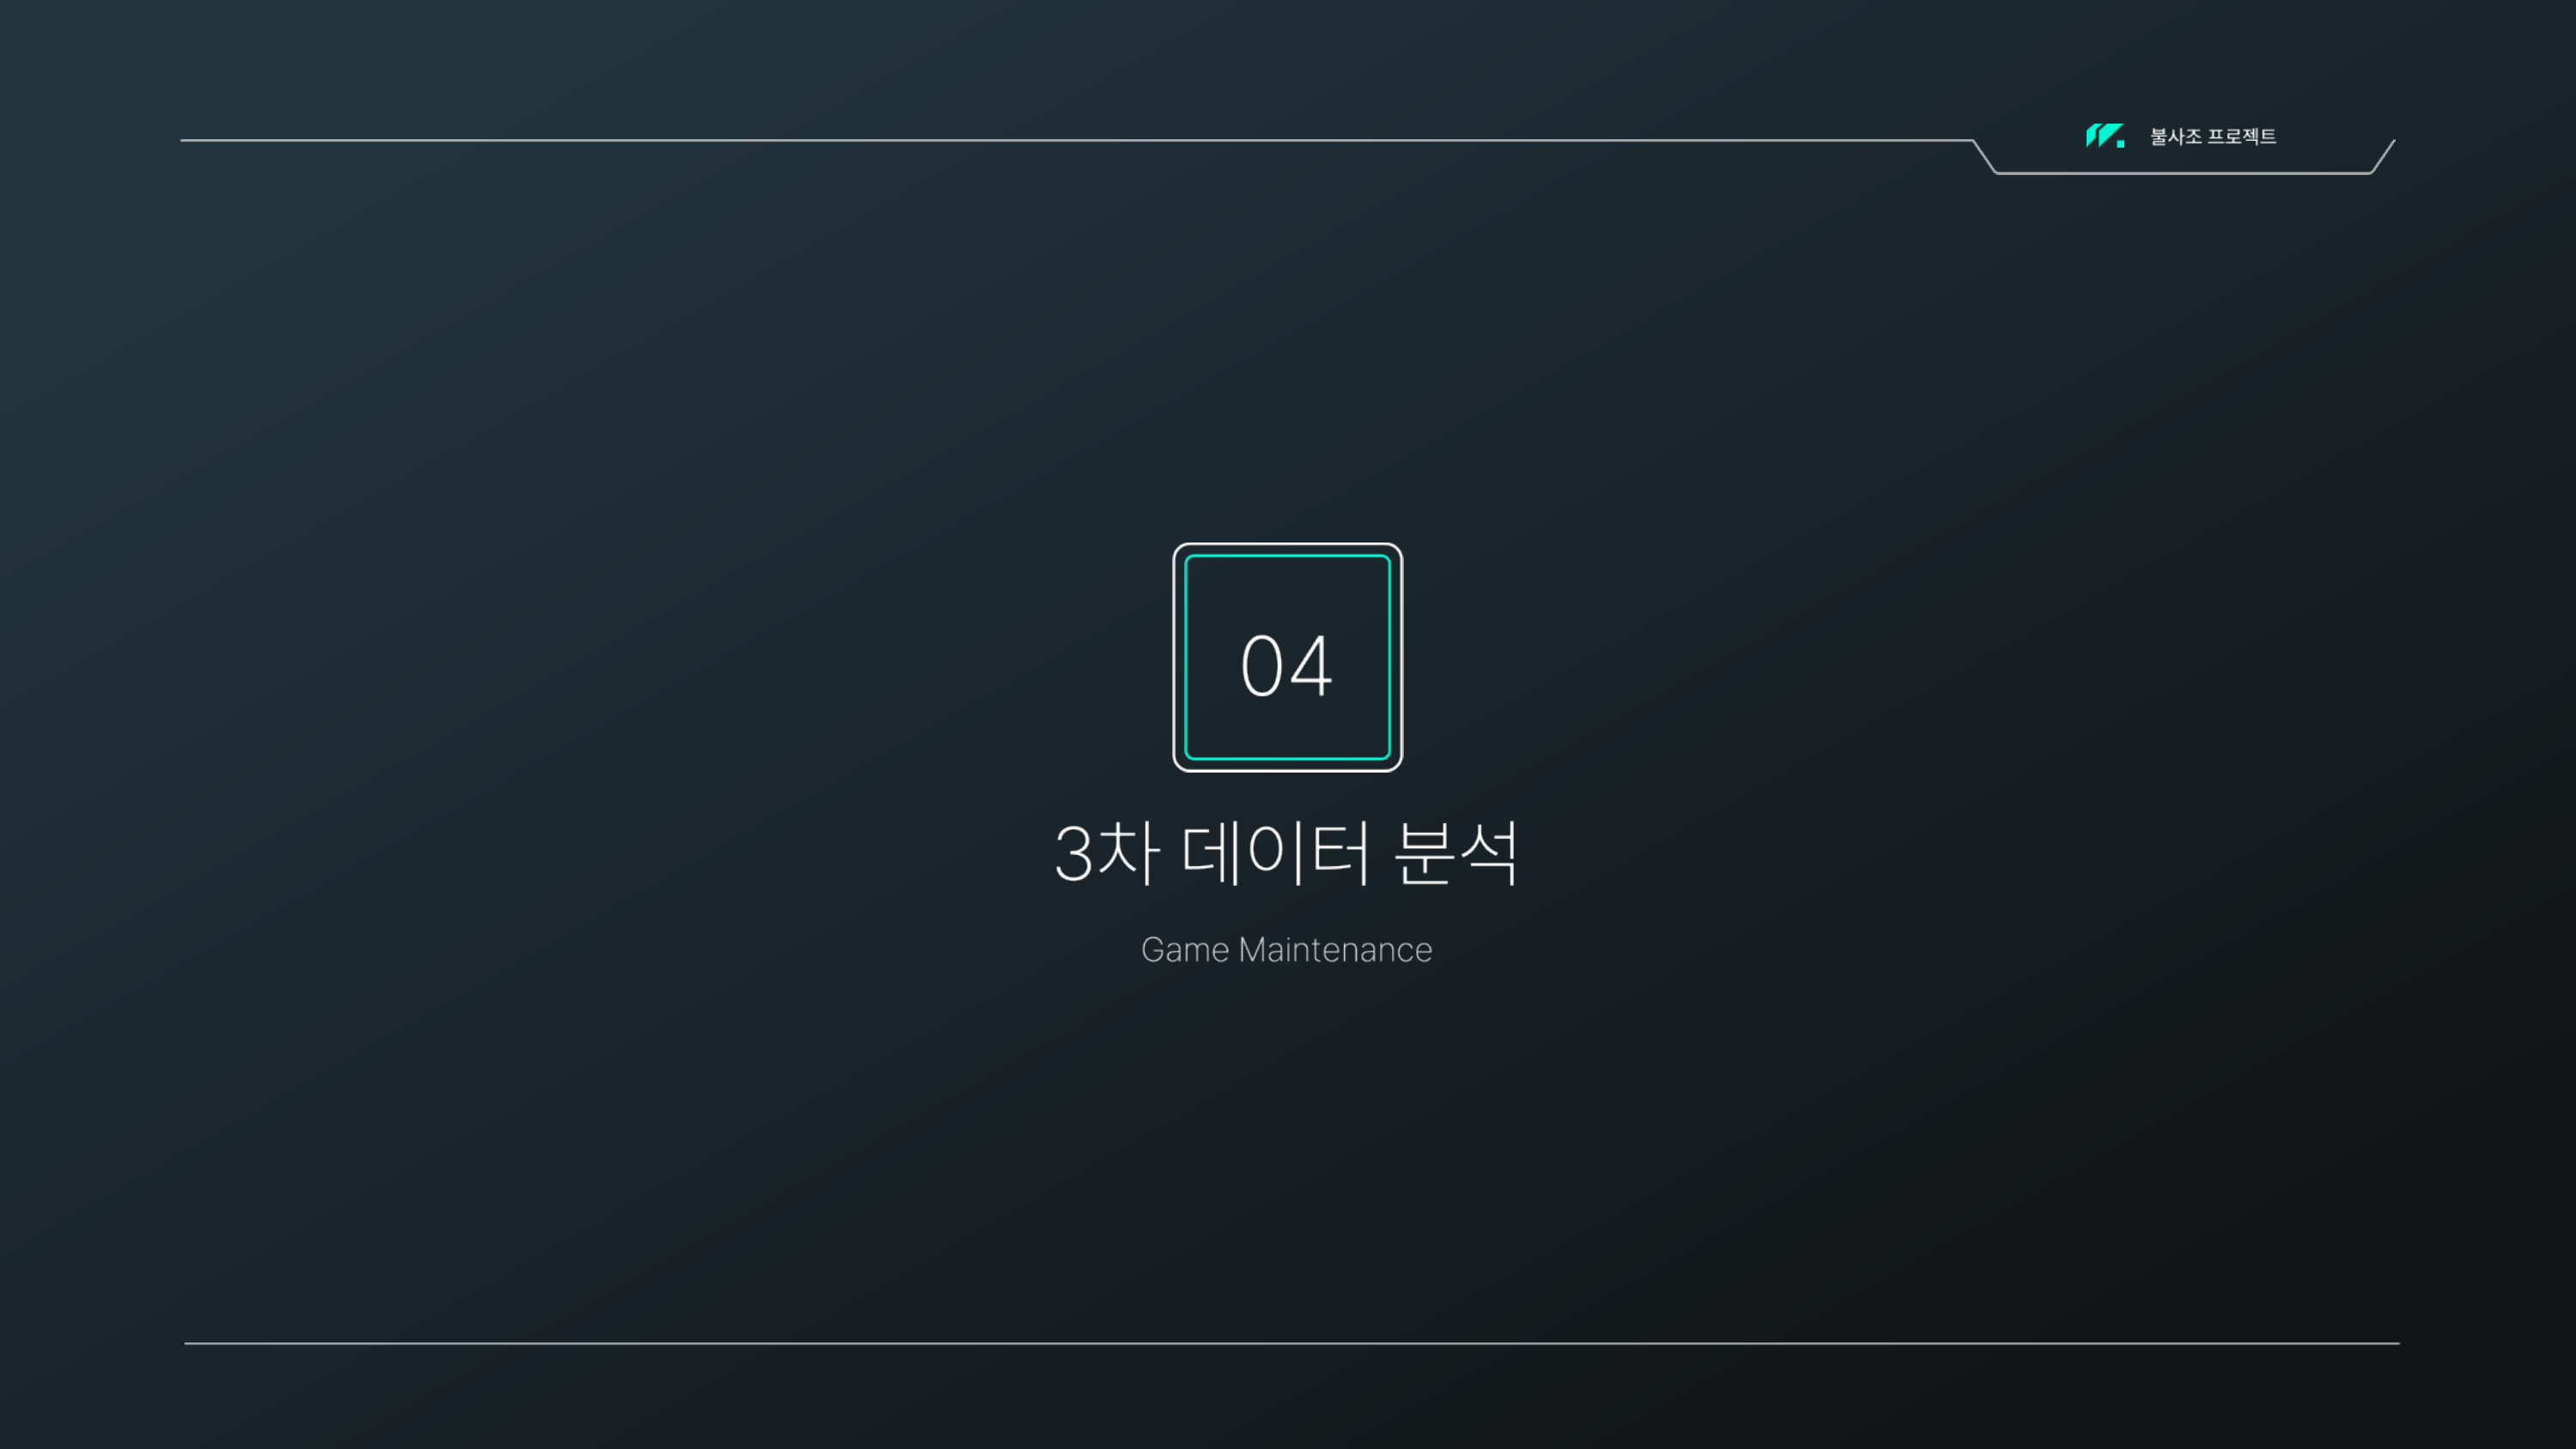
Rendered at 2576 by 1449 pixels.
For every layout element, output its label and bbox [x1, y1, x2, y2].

text_box [1171, 543, 1404, 557]
text_box [2086, 123, 2301, 138]
picture [477, 558, 1864, 1005]
text_box [185, 1342, 2401, 1345]
text_box [180, 139, 2396, 175]
text_box [0, 0, 2576, 1449]
